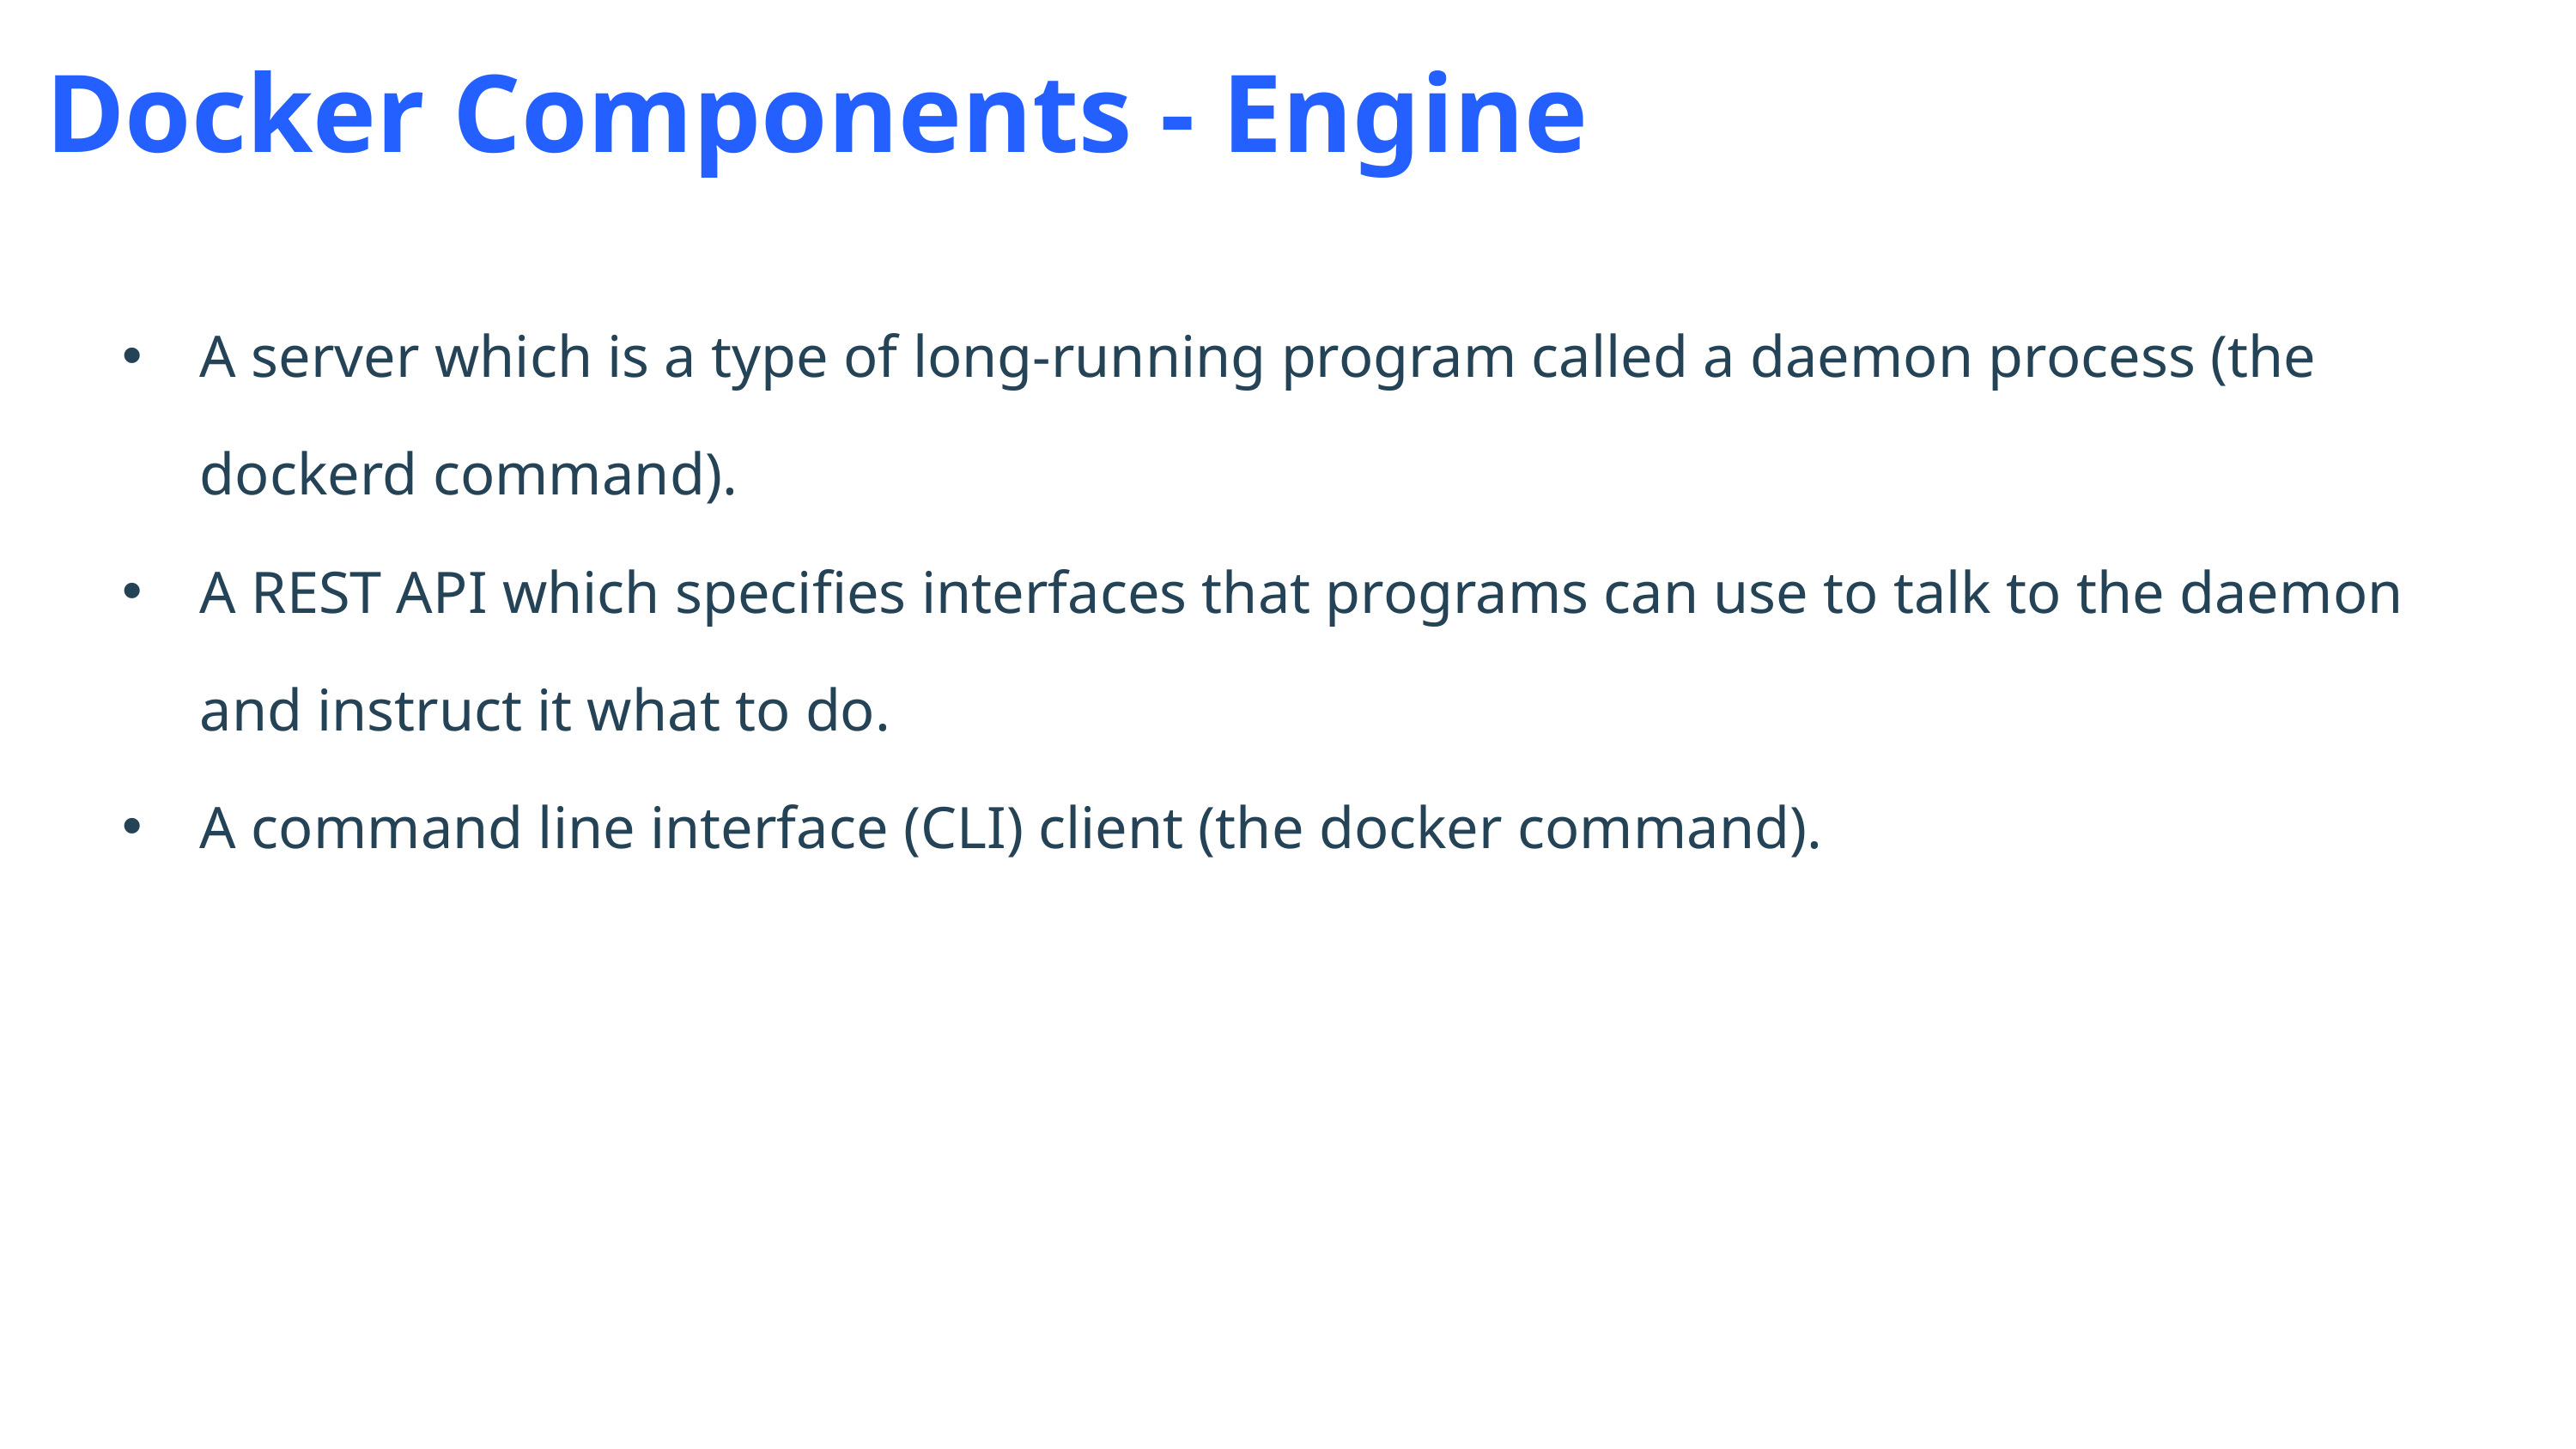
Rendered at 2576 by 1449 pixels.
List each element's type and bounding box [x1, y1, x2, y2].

text_box [45, 303, 2488, 861]
text_box [45, 30, 2043, 202]
